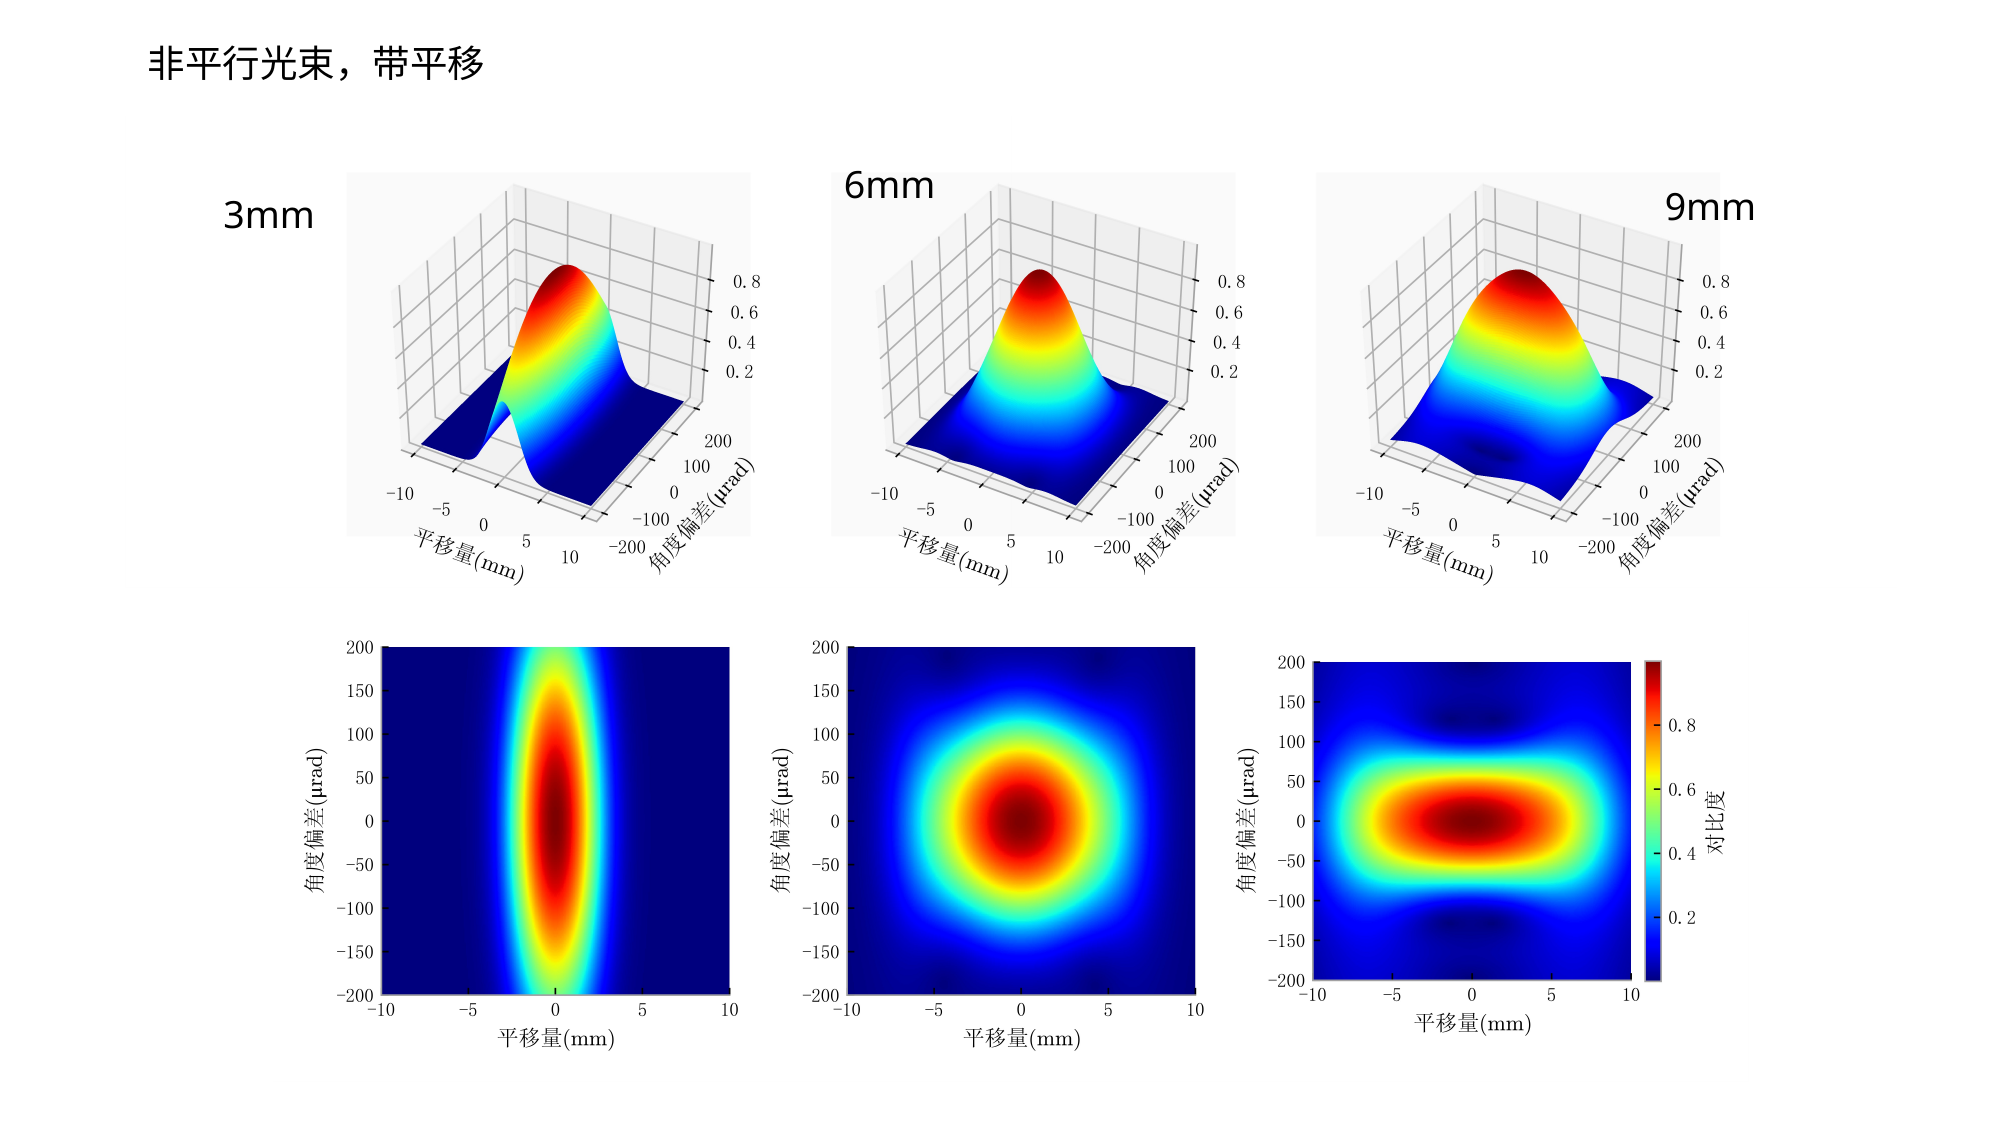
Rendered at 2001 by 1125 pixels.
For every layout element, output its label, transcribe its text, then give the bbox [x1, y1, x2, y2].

picture [125, 116, 1897, 588]
text_box 非平行光束，带平移 [133, 32, 501, 92]
picture [273, 610, 1749, 1082]
